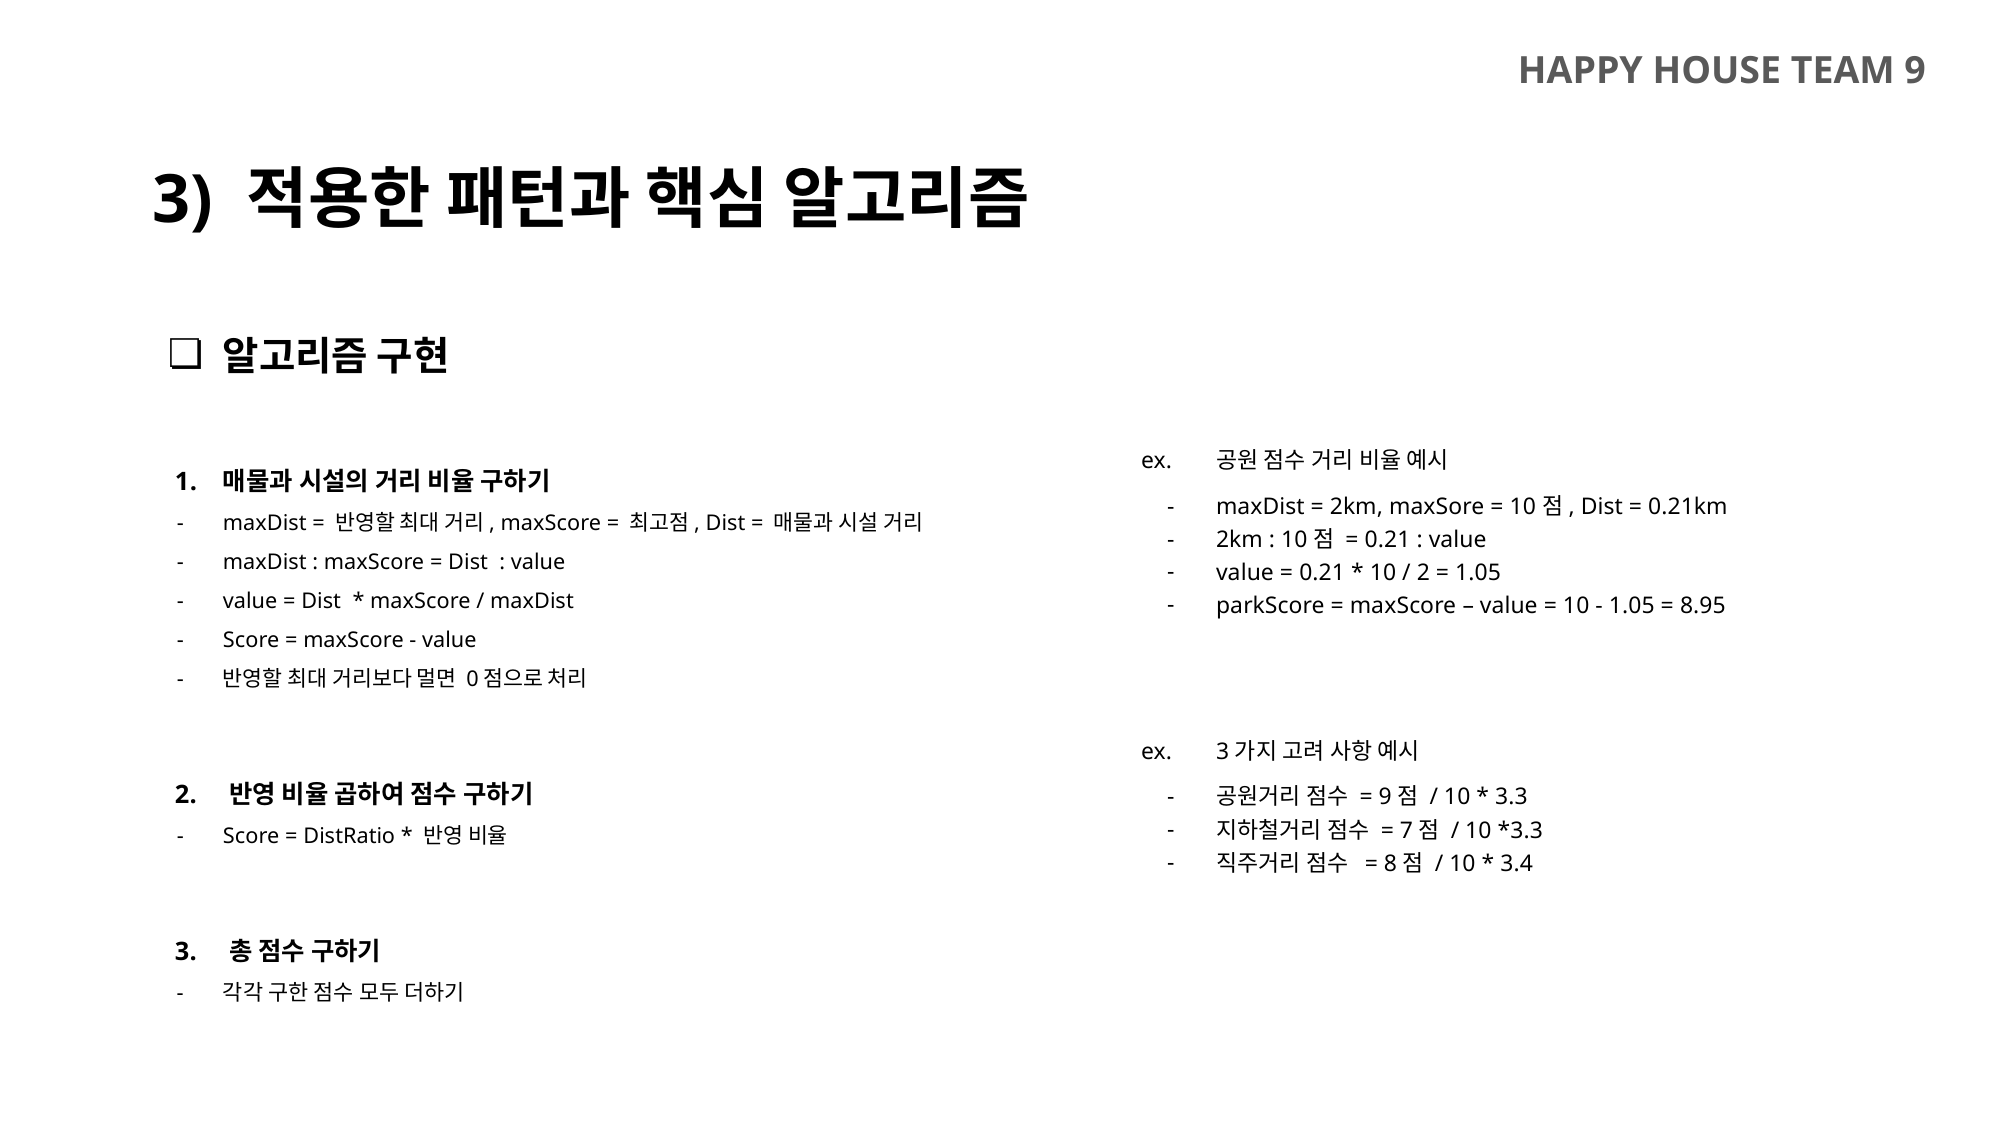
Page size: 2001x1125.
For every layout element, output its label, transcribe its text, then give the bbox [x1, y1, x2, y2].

text_box 3) 적용한 패턴과 핵심 알고리즘 [137, 72, 1495, 263]
text_box ex. 공원 점수 거리 비율 예시 maxDist = 2km, maxSore = 10점, Dist = 0.21km 2km : 10점 = 0.21 : value value = 0.21 * 10 / 2 = 1.05 parkScore = maxScore – value = 10 - 1.05 = 8.95 [1051, 425, 1842, 633]
list 알고리즘 구현 매물과 시설의 거리 비율 구하기 maxDist = 반영할 최대 거리, maxScore = 최고점, Dist = 매물과 시설 거리 maxDist : maxScore = Dist : value value = Dist * maxScore / maxDist Score = maxScore - value 반영할 최대 거리보다 멀면 0점으로 처리 2. 반영 비율 곱하여 점수 구하기 Score = DistRatio * 반영 비율 3. 총 점수 구하기 각각 구한 점수 모두 더하기 [137, 299, 1863, 1014]
text_box ex. 3가지 고려 사항 예시 공원거리 점수 = 9점 / 10 * 3.3 지하철거리 점수 = 7점 / 10 *3.3 직주거리 점수 = 8점 / 10 * 3.4 [1051, 716, 1842, 891]
text_box HAPPY HOUSE TEAM 9 [1502, 13, 1983, 86]
